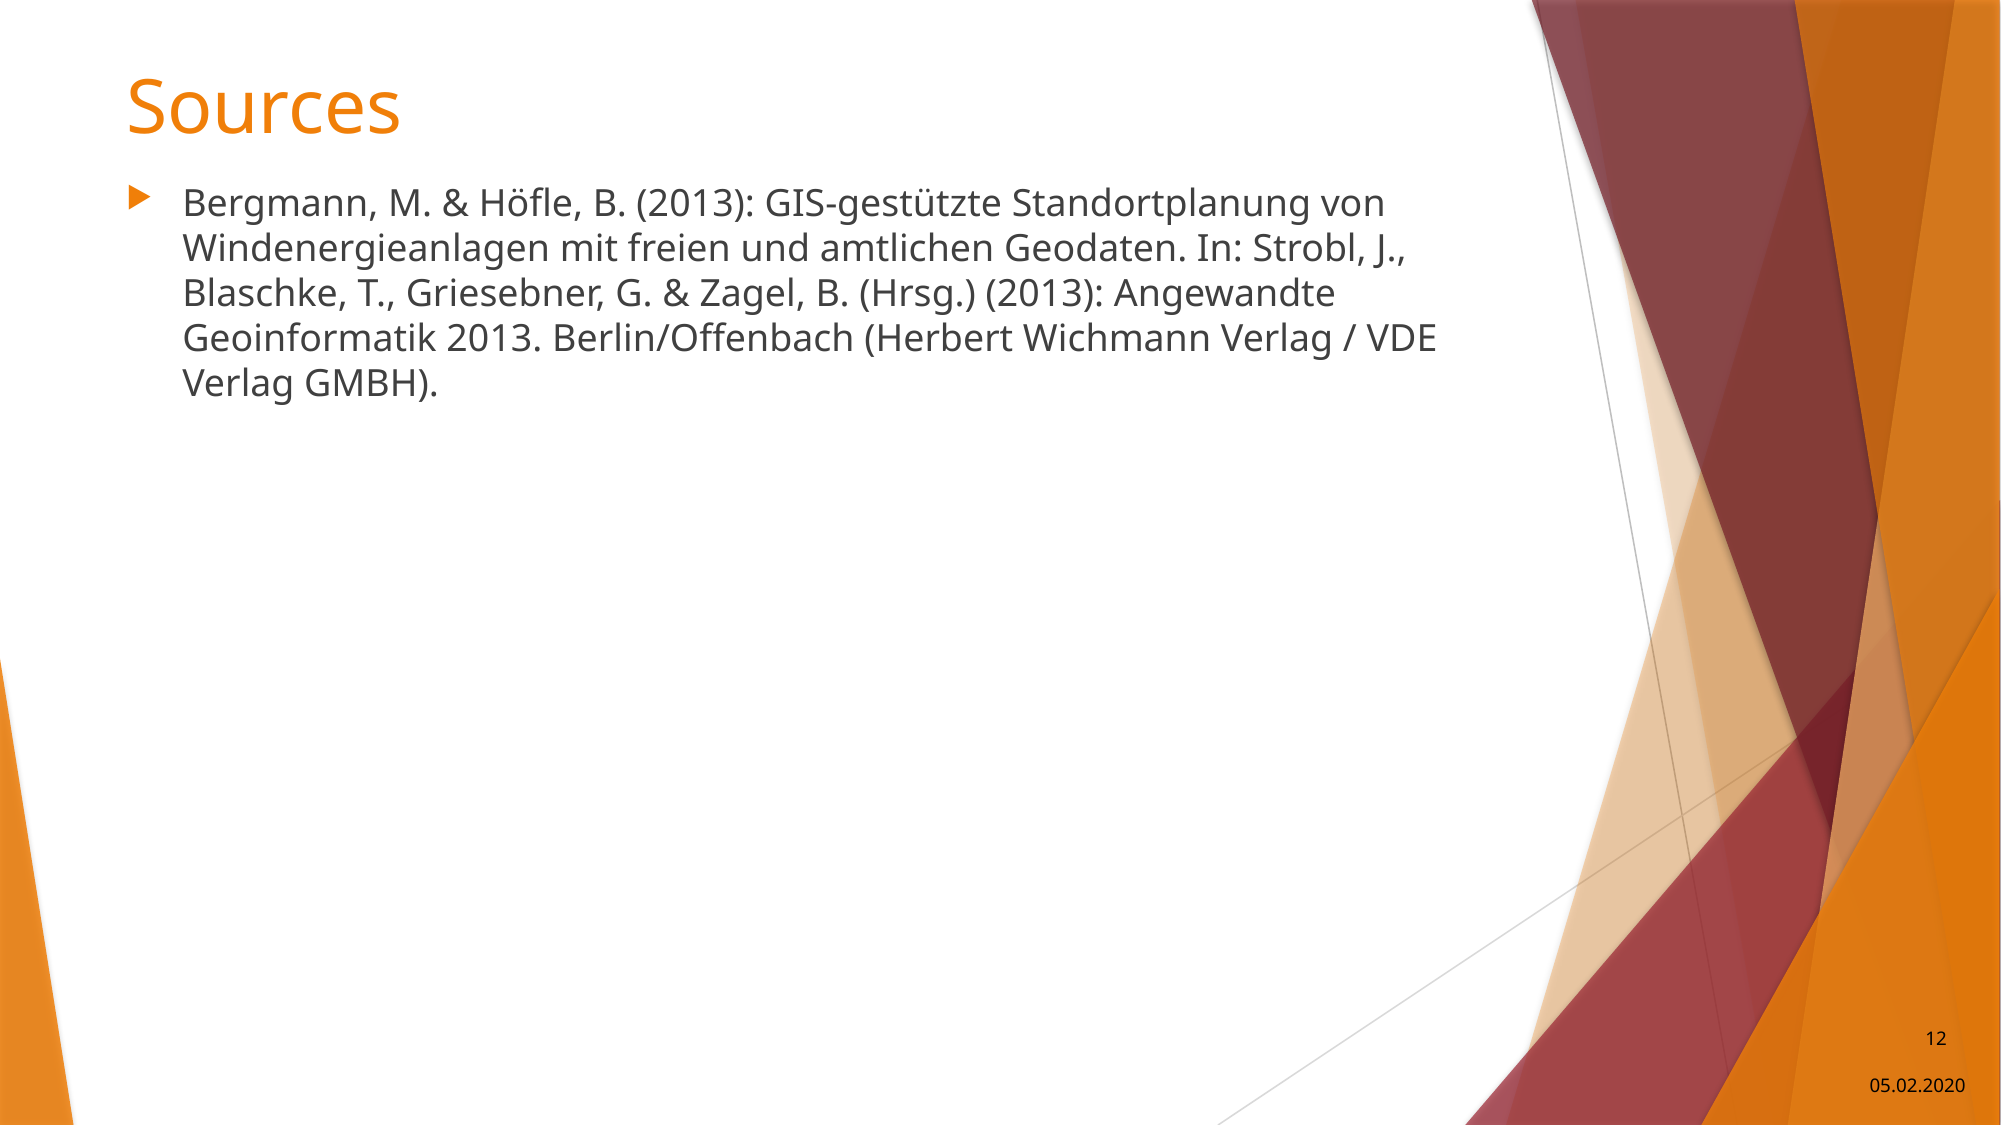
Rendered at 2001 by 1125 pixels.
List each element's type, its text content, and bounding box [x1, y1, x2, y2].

title Sources [111, 50, 1522, 171]
list Bergmann, M. & Höfle, B. (2013): GIS-gestützte Standortplanung von Windenergieanlagen mit freien und amtlichen Geodaten. In: Strobl, J., Blaschke, T., Griesebner, G. & Zagel, B. (Hrsg.) (2013): Angewandte Geoinformatik 2013. Berlin/Offenbach (Herbert Wichmann Verlag / VDE Verlag GMBH). [111, 171, 1522, 992]
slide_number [1831, 1054, 1981, 1115]
slide_number 12 [1849, 1009, 1962, 1070]
